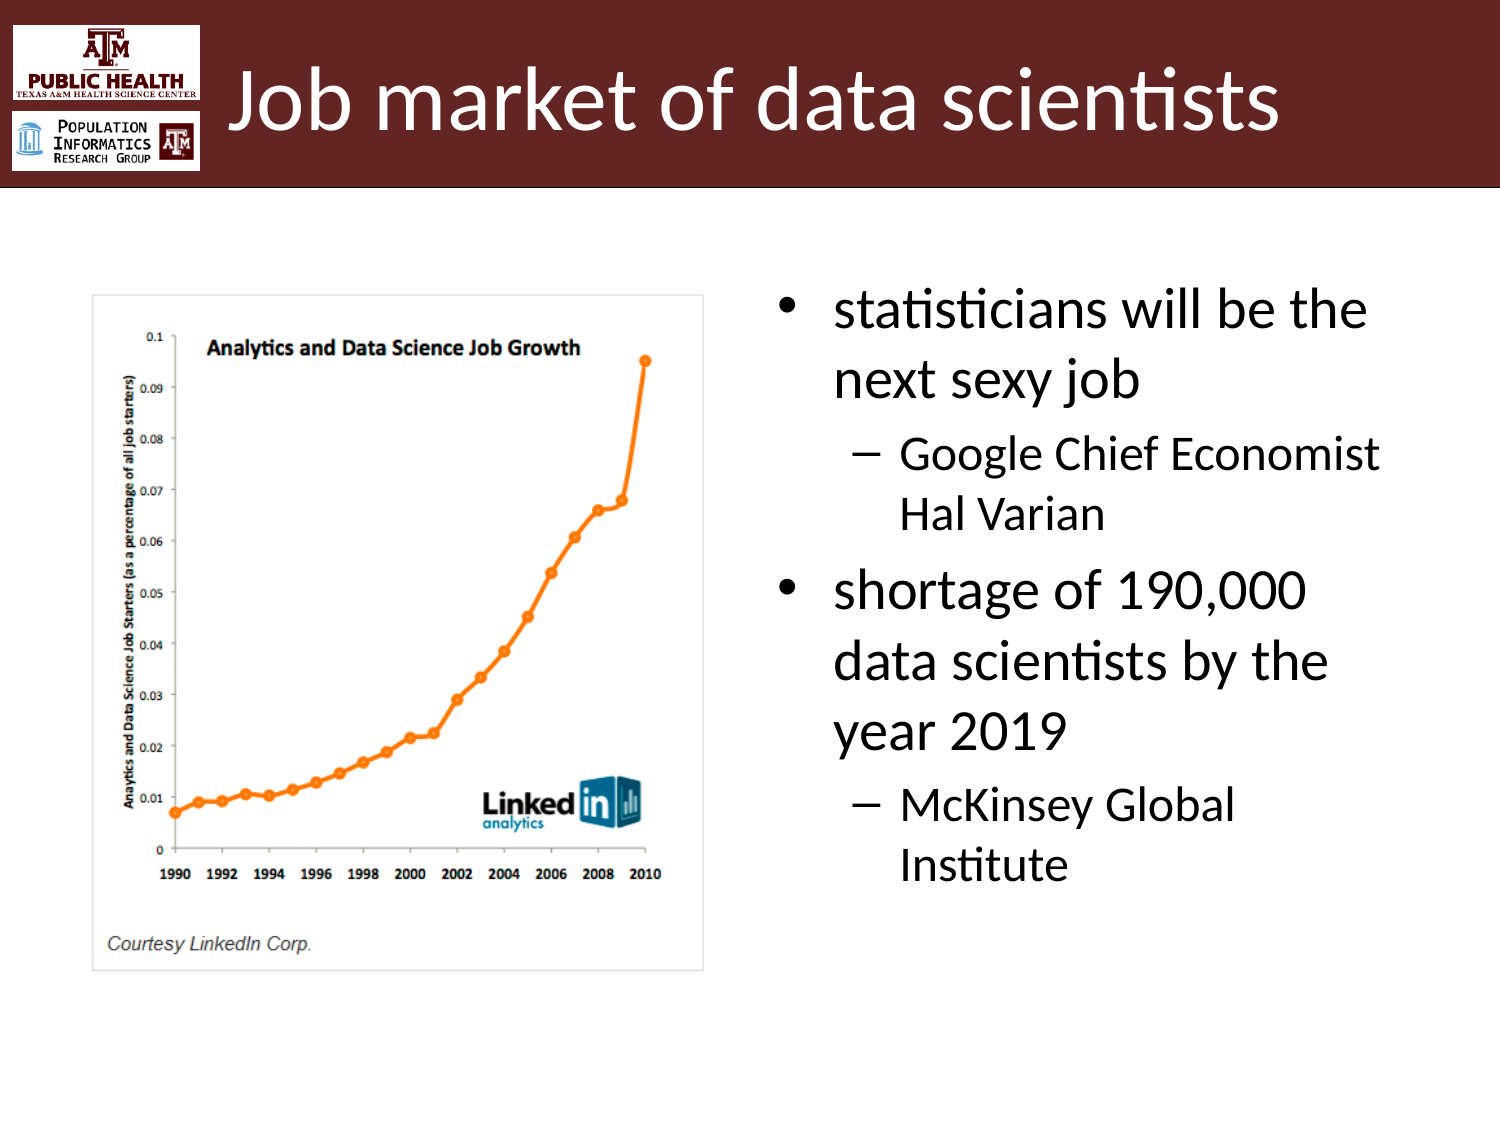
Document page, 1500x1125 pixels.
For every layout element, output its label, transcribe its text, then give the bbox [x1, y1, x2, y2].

picture [12, 25, 200, 100]
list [87, 288, 713, 979]
picture [12, 111, 200, 171]
list statisticians will be the next sexy job Google Chief Economist Hal Varian shortage of 190,000 data scientists by the year 2019 McKinsey Global Institute [762, 262, 1425, 1005]
title Job market of data scientists [212, 0, 1500, 188]
